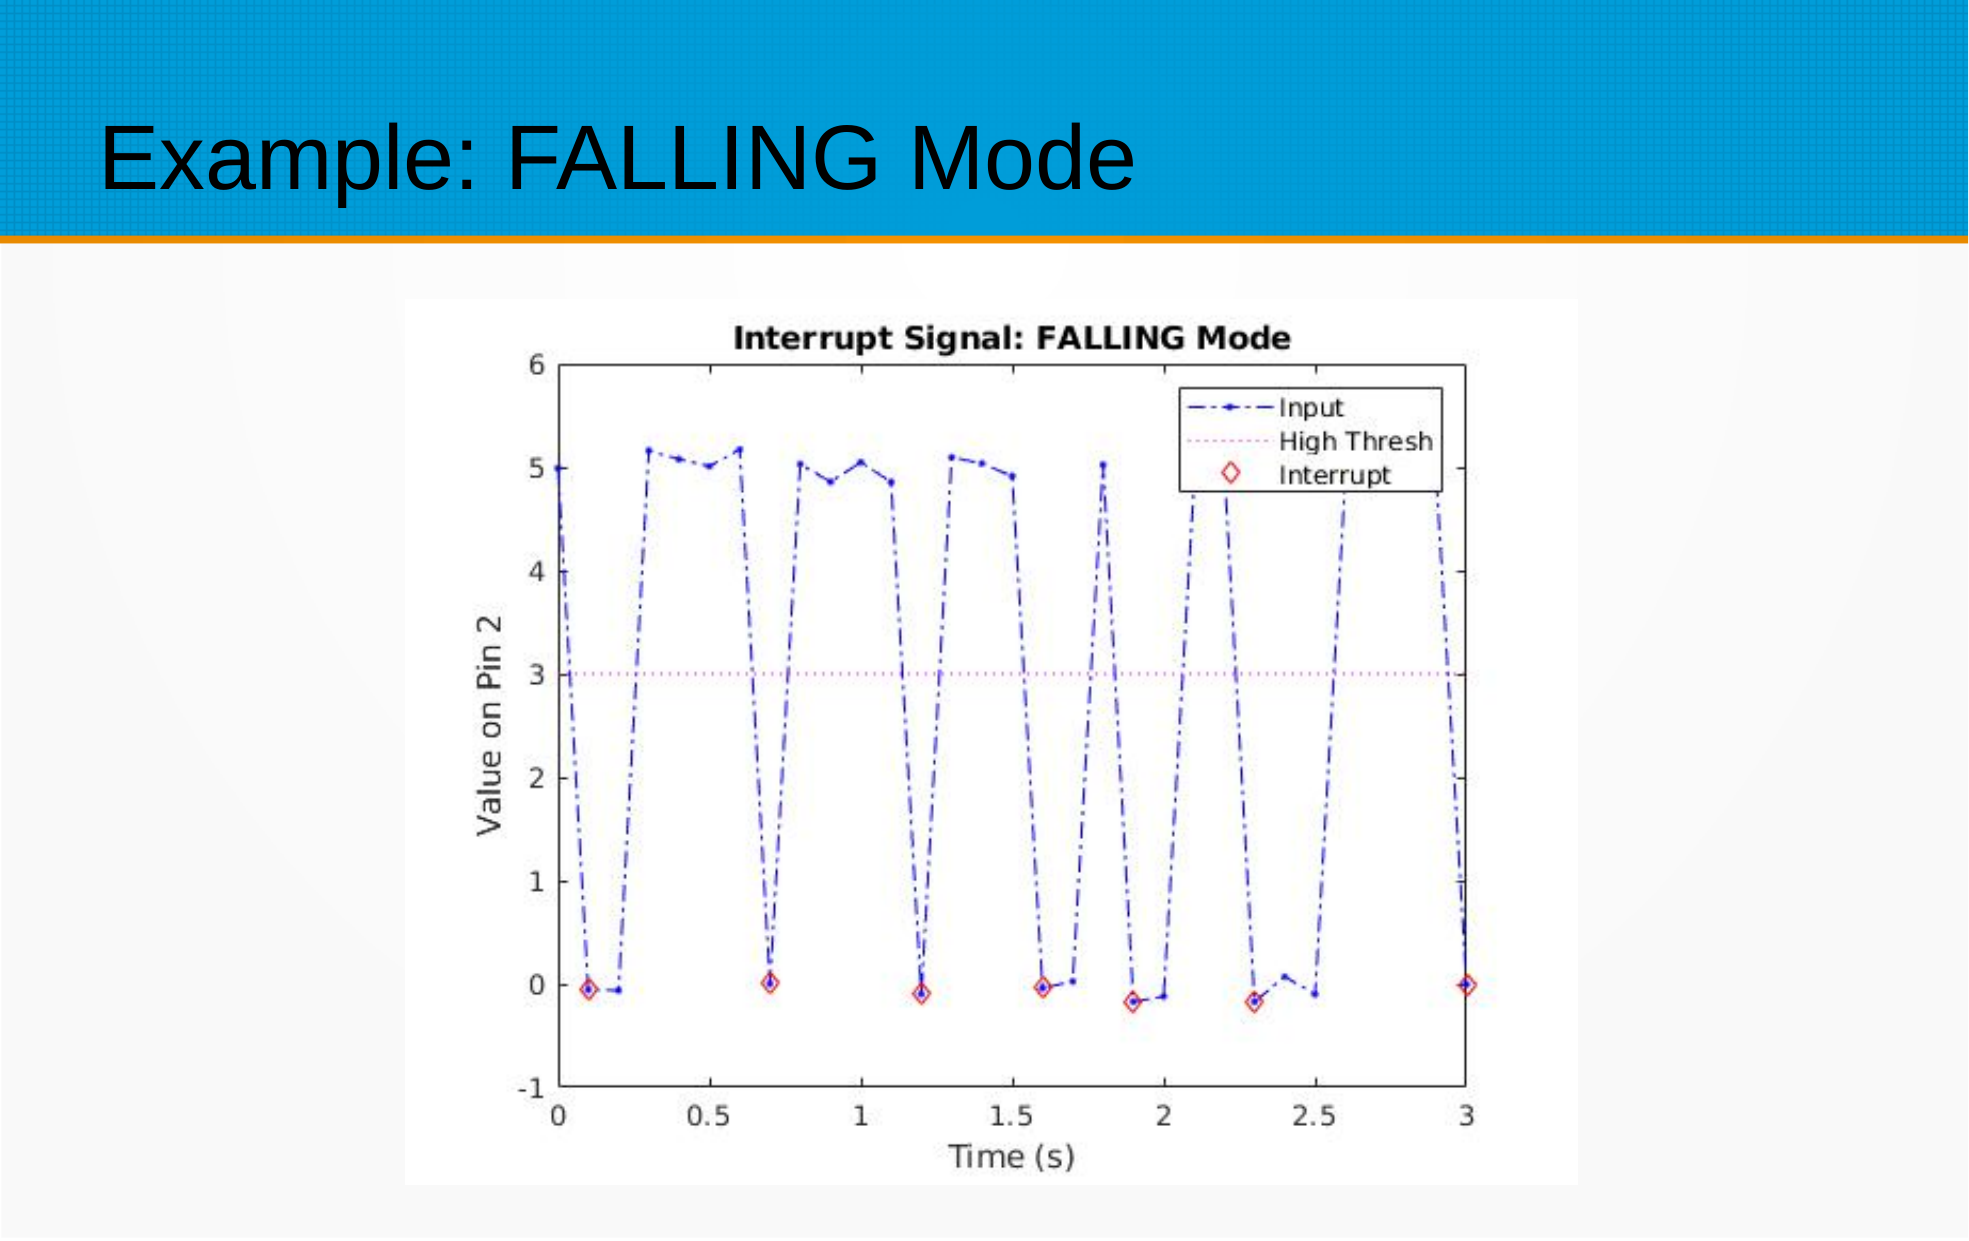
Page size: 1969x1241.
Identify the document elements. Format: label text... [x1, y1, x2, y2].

picture [0, 236, 1969, 1241]
text_box Example: FALLING Mode [98, 49, 1870, 257]
